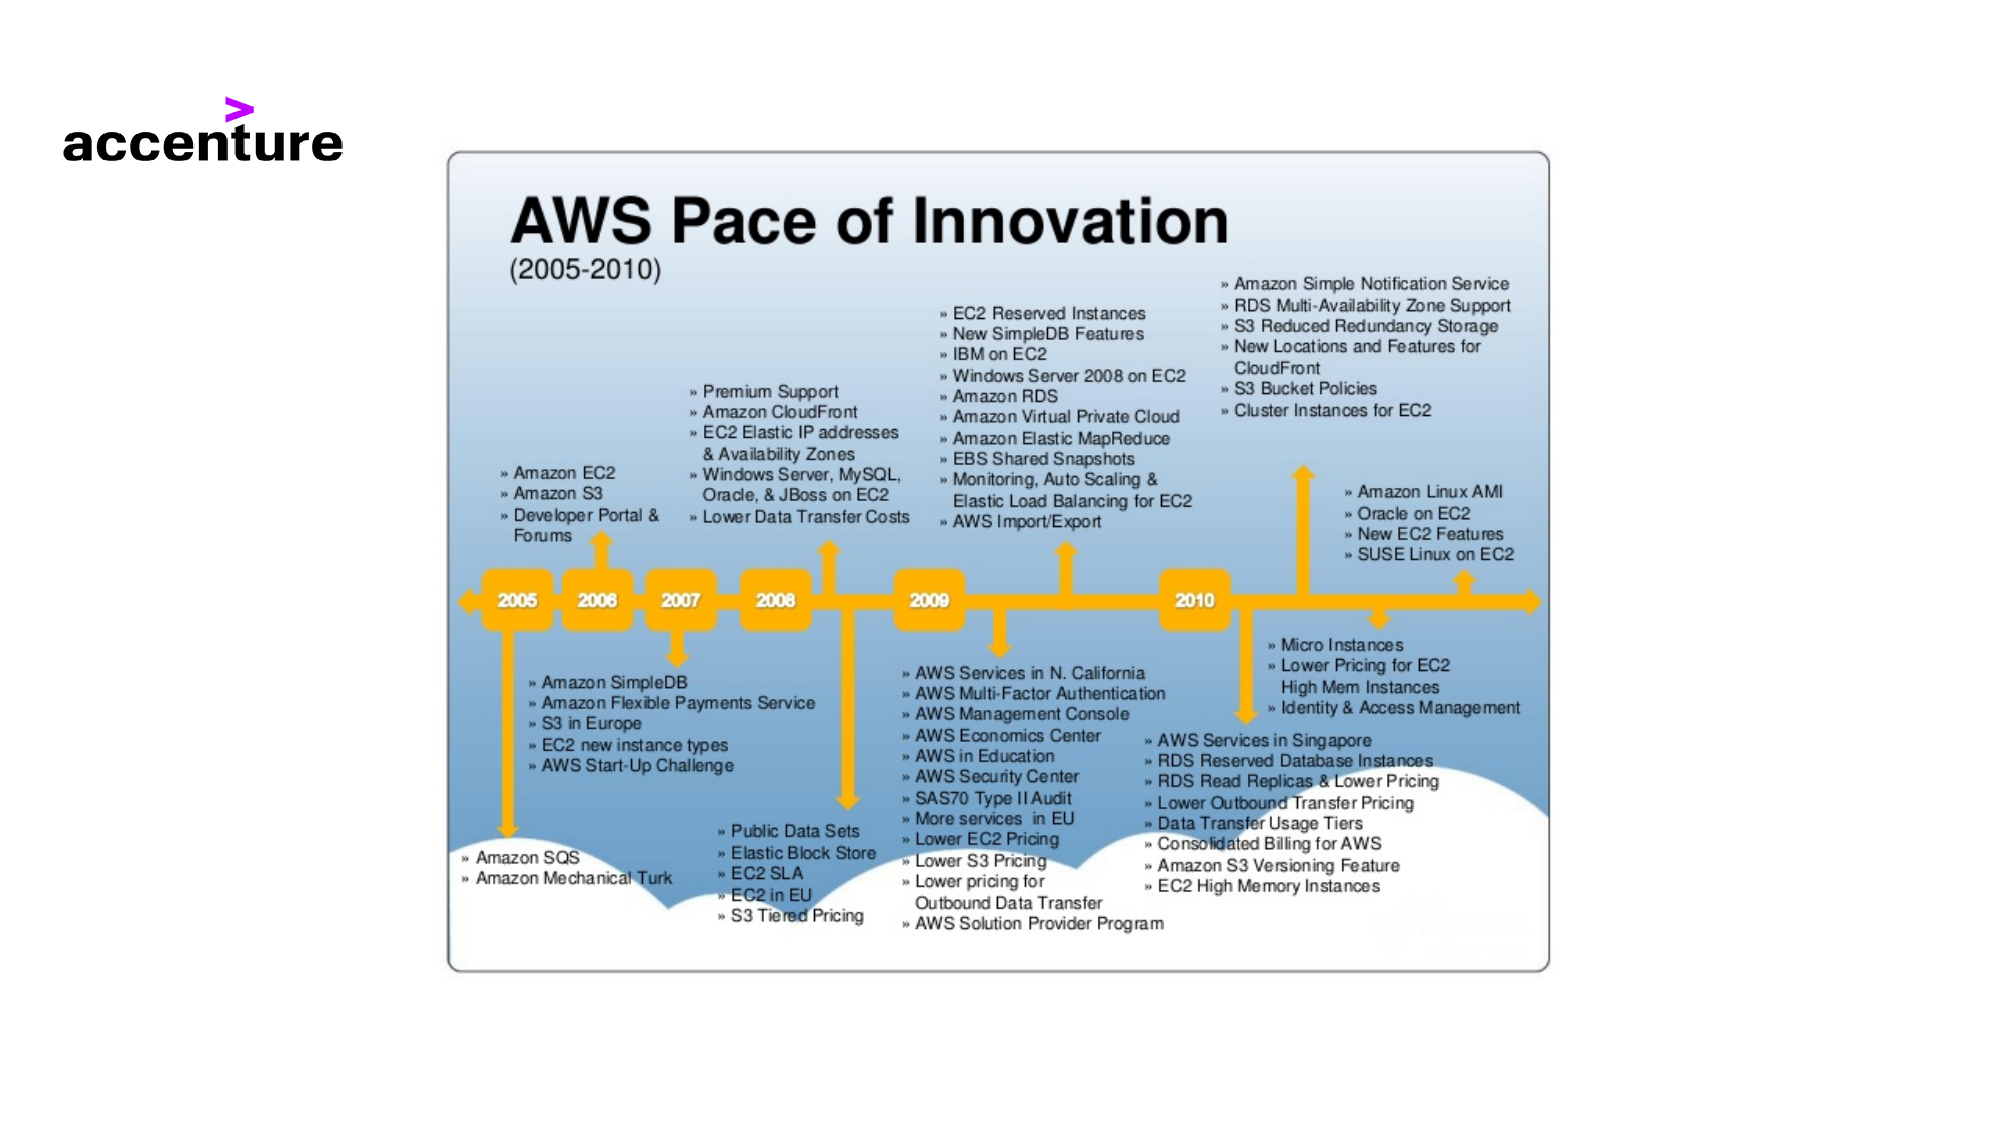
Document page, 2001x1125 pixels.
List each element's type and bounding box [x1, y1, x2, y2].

picture [431, 135, 1569, 989]
picture [63, 96, 343, 161]
